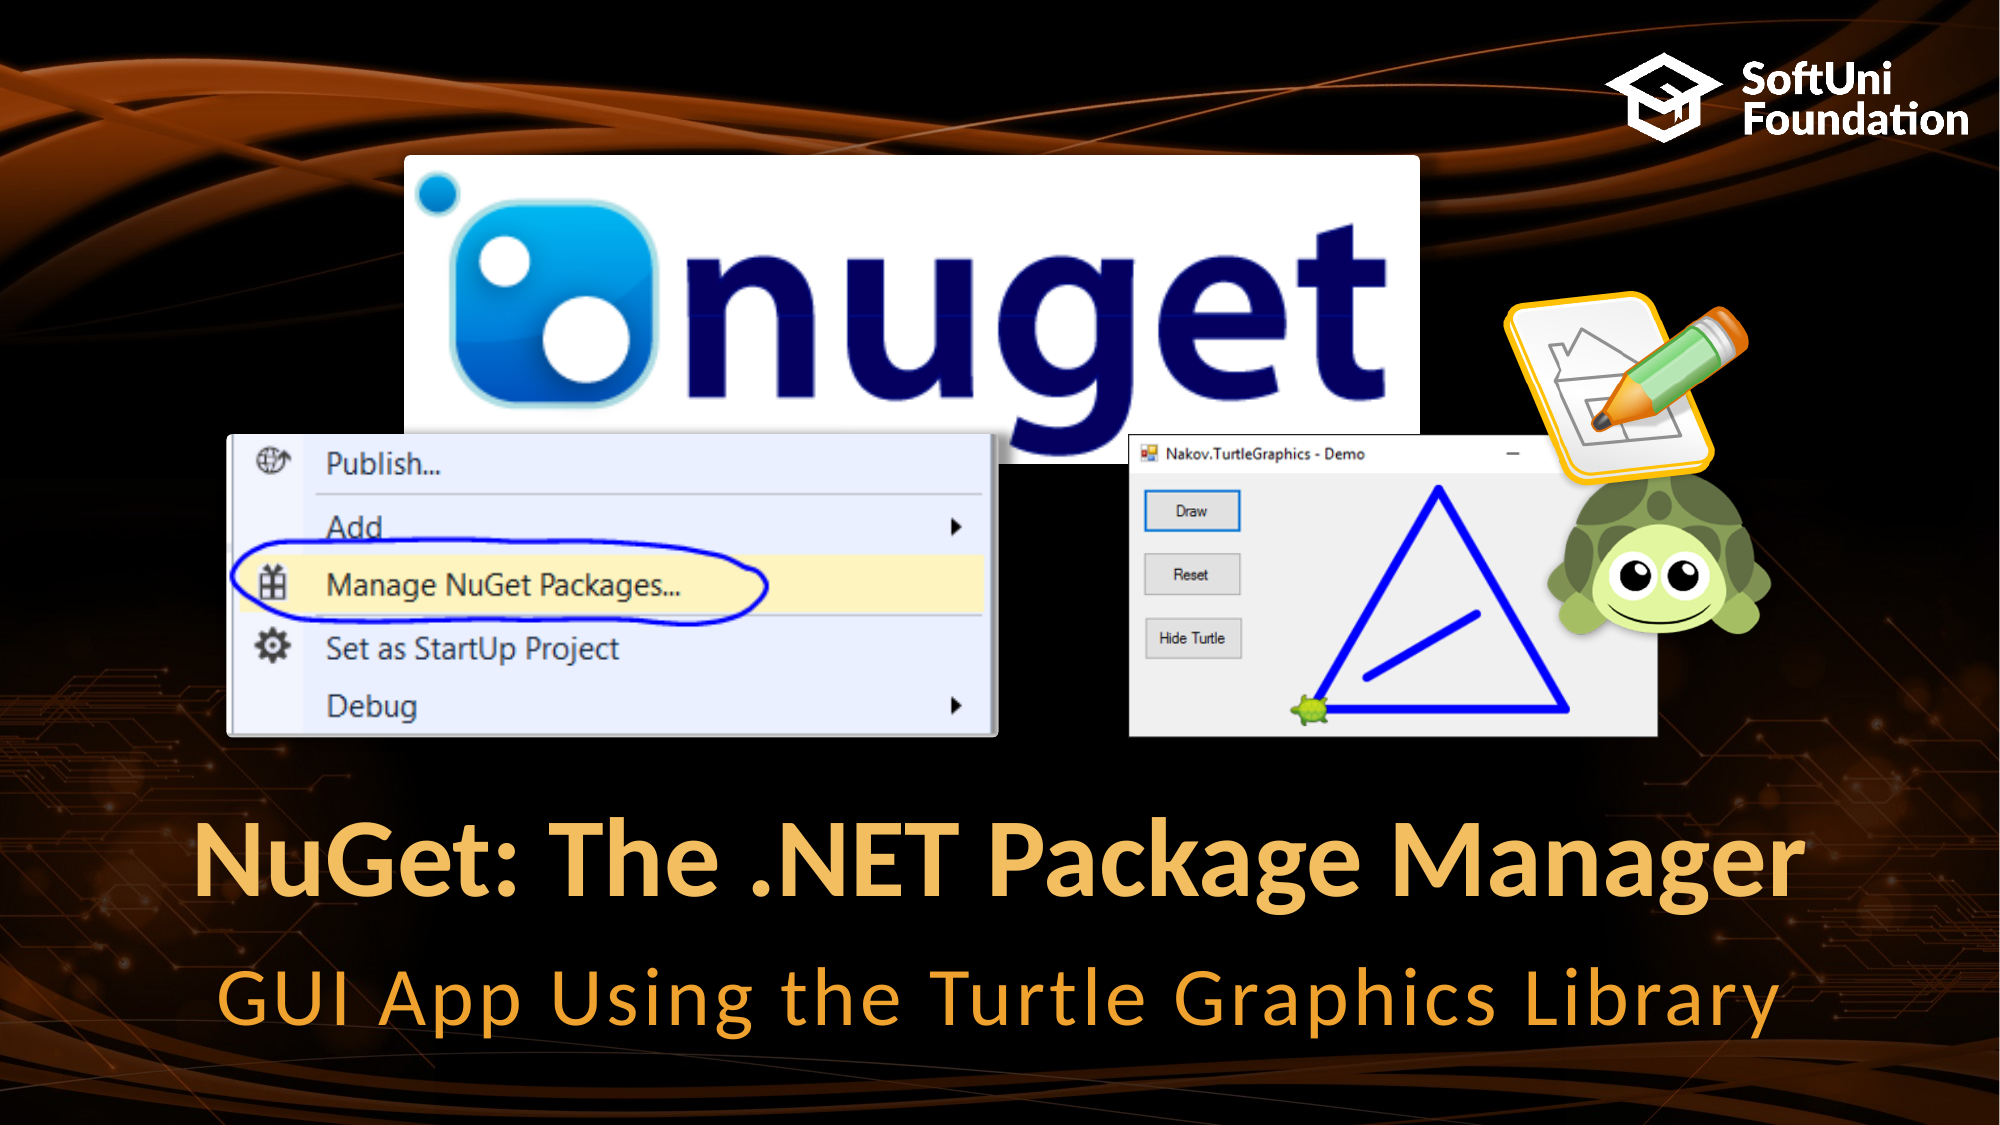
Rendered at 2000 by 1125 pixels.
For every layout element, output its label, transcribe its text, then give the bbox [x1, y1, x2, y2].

picture [0, 0, 2000, 1125]
title NuGet: The .NET Package Manager [149, 791, 1850, 927]
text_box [226, 155, 1773, 738]
list GUI App Using the Turtle Graphics Library [149, 931, 1850, 1050]
